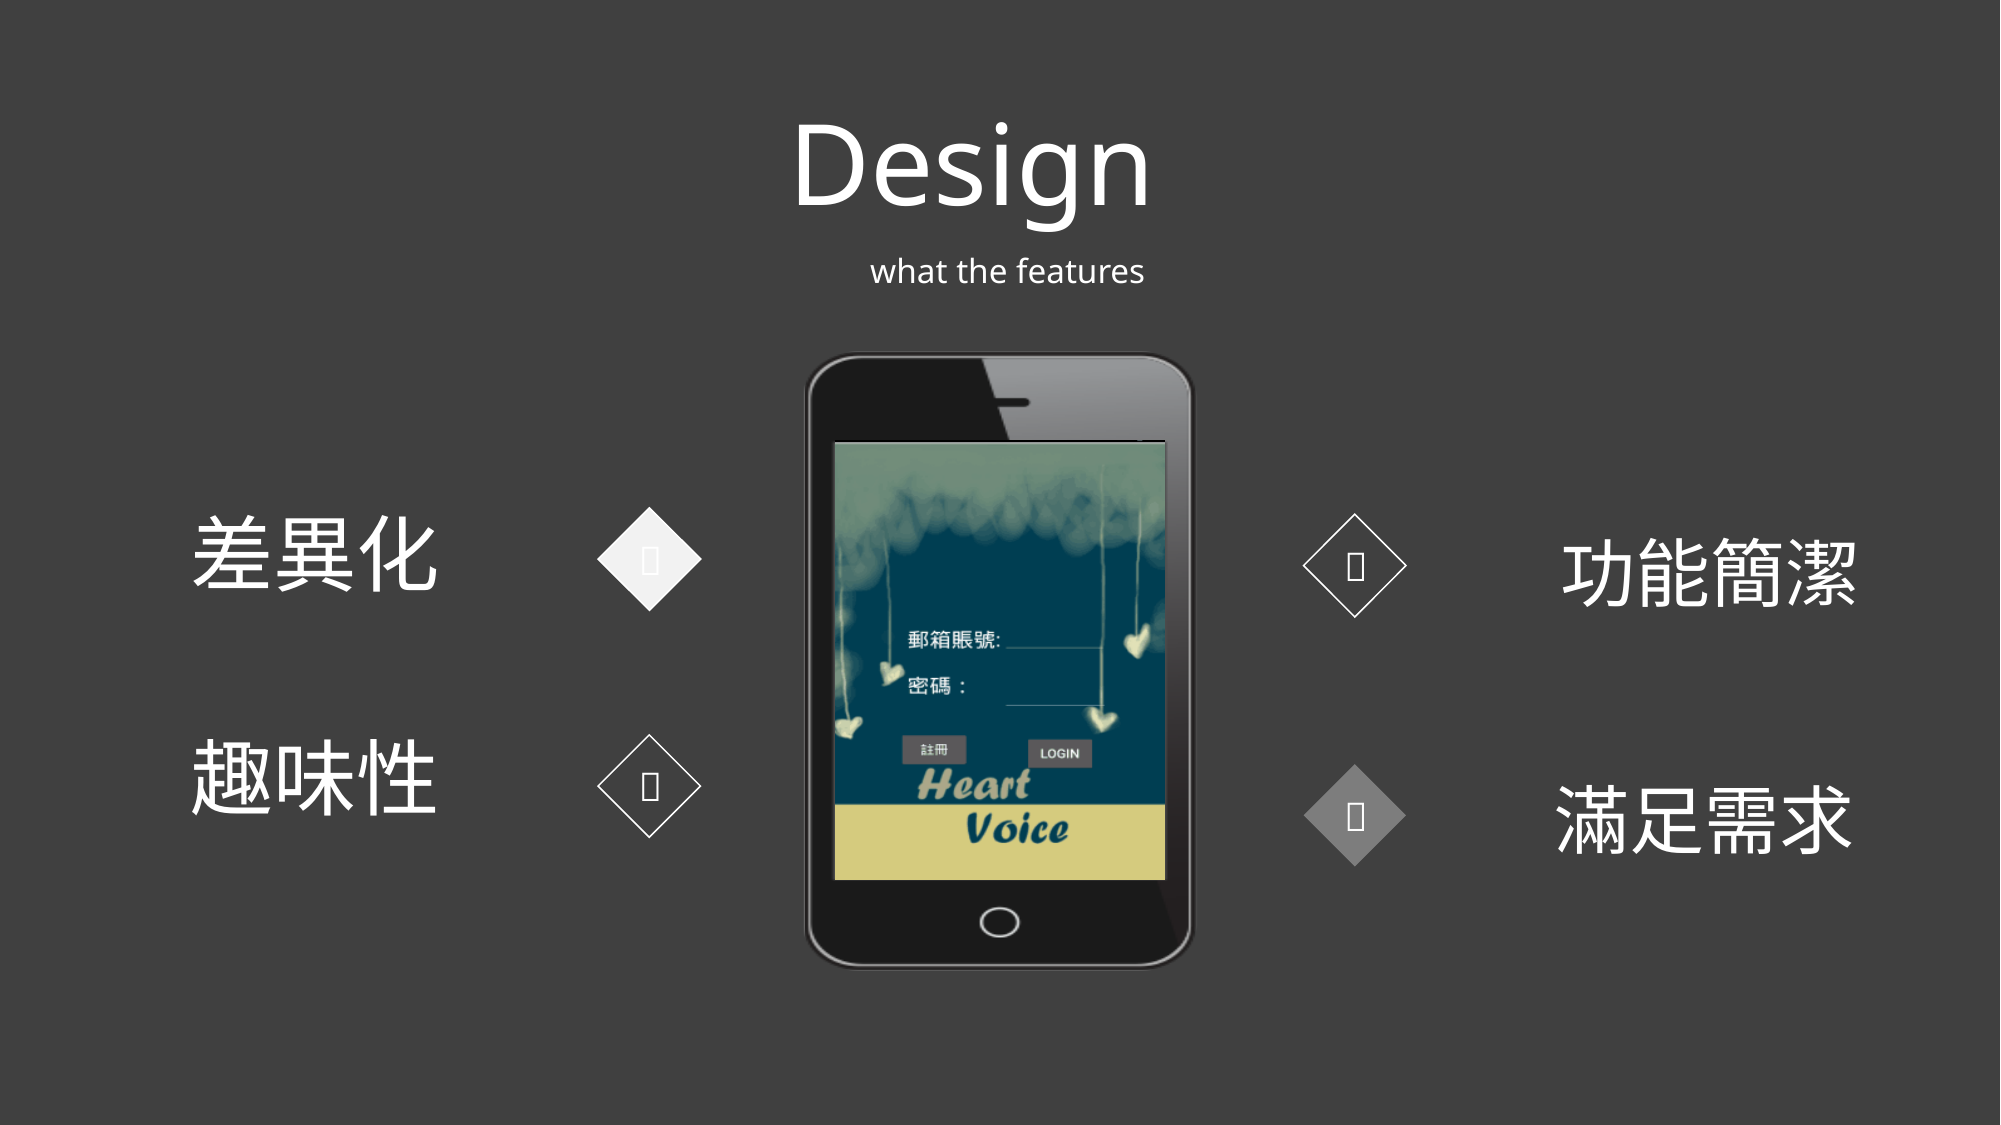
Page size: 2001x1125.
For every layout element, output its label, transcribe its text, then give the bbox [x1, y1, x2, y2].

text_box  [596, 733, 702, 839]
text_box  [603, 506, 703, 612]
text_box what the features [227, 239, 1789, 311]
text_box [0, 719, 494, 836]
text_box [798, 349, 1201, 972]
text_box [1545, 518, 1919, 702]
text_box  [1302, 762, 1408, 868]
text_box  [1302, 512, 1408, 619]
text_box Design [567, 83, 1377, 239]
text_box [1468, 765, 2000, 894]
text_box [0, 494, 603, 611]
